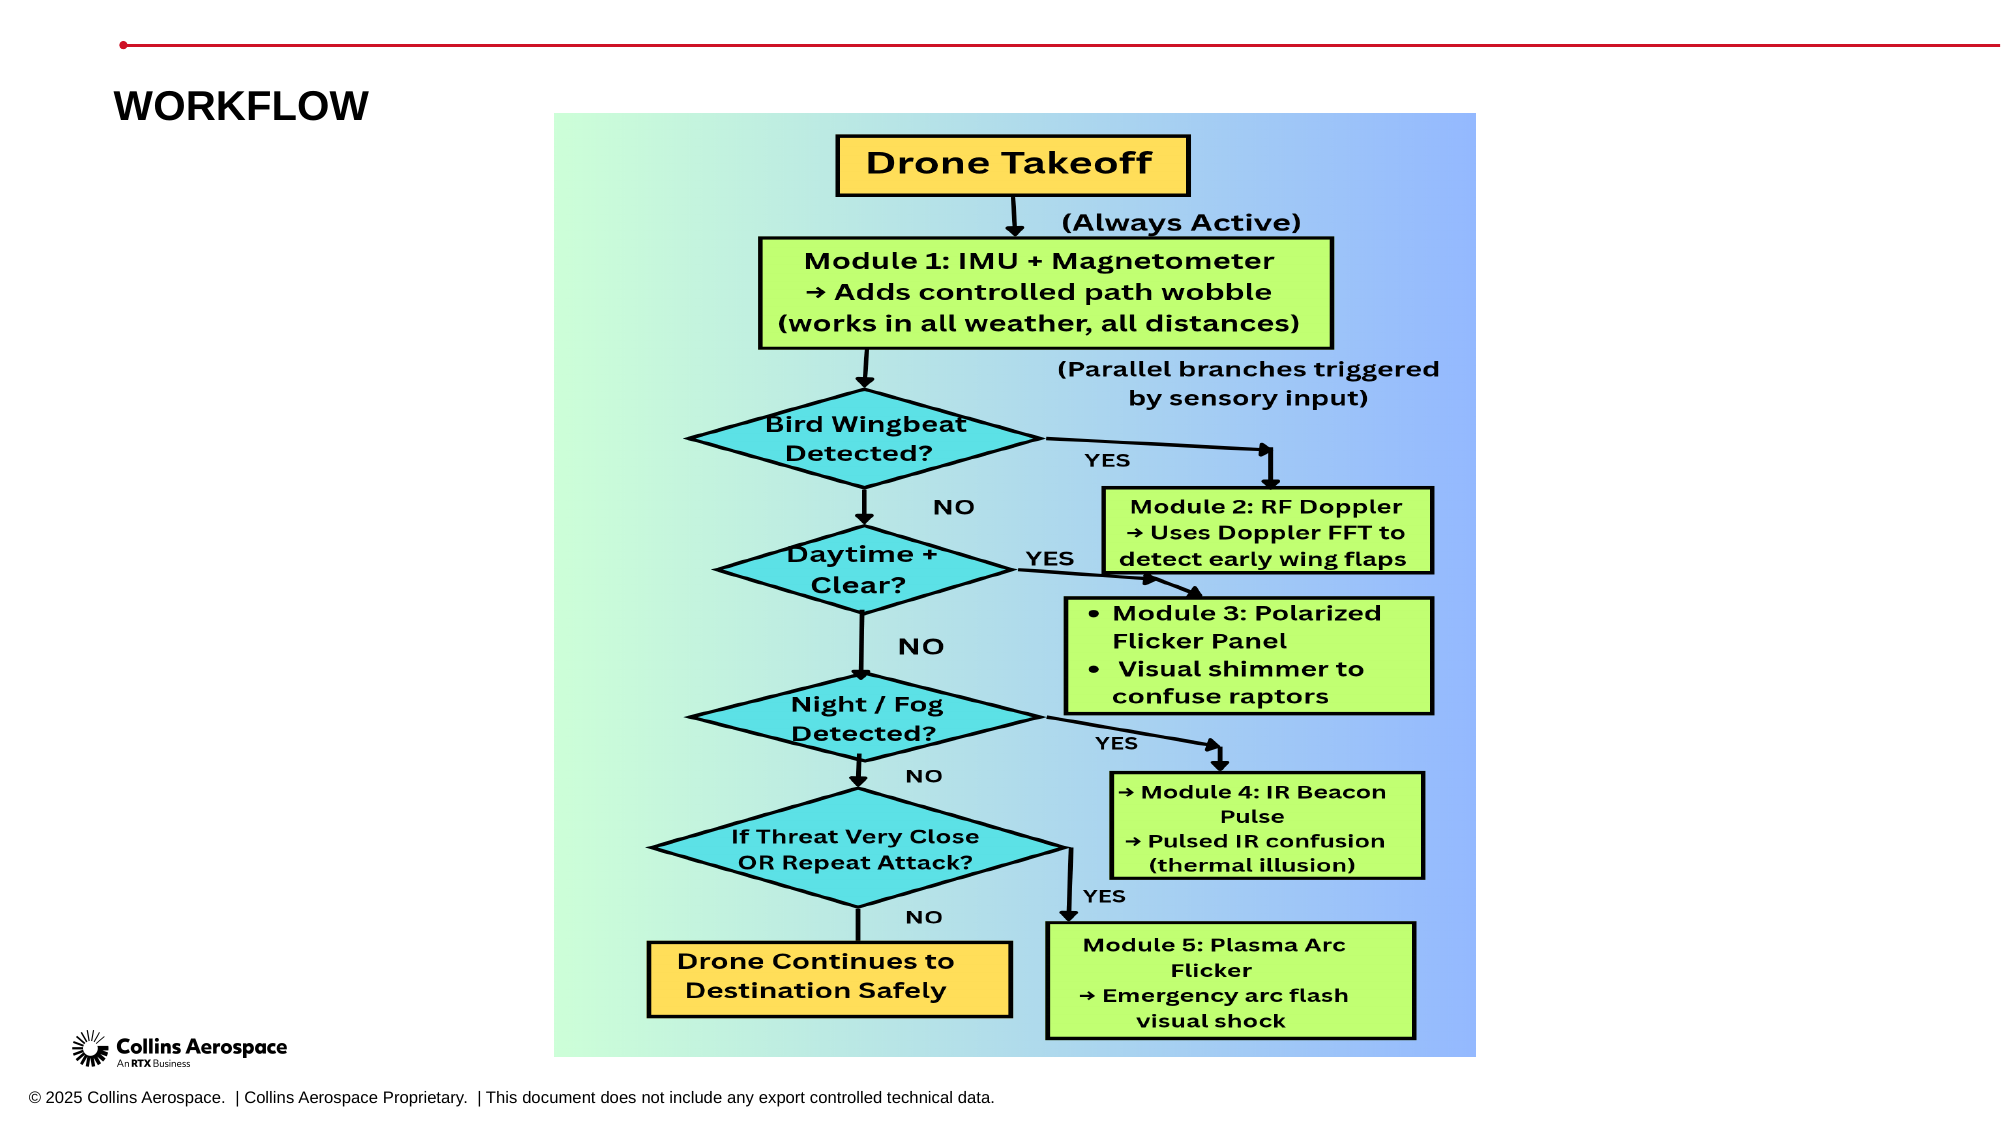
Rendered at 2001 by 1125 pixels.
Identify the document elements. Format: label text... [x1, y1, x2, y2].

picture [72, 1030, 287, 1067]
text_box WORKFLOW [99, 71, 930, 137]
text_box © 2025 Collins Aerospace. | Collins Aerospace Proprietary. | This document does not include any export controlled technical data. [13, 1079, 1845, 1125]
picture [554, 113, 1476, 1057]
